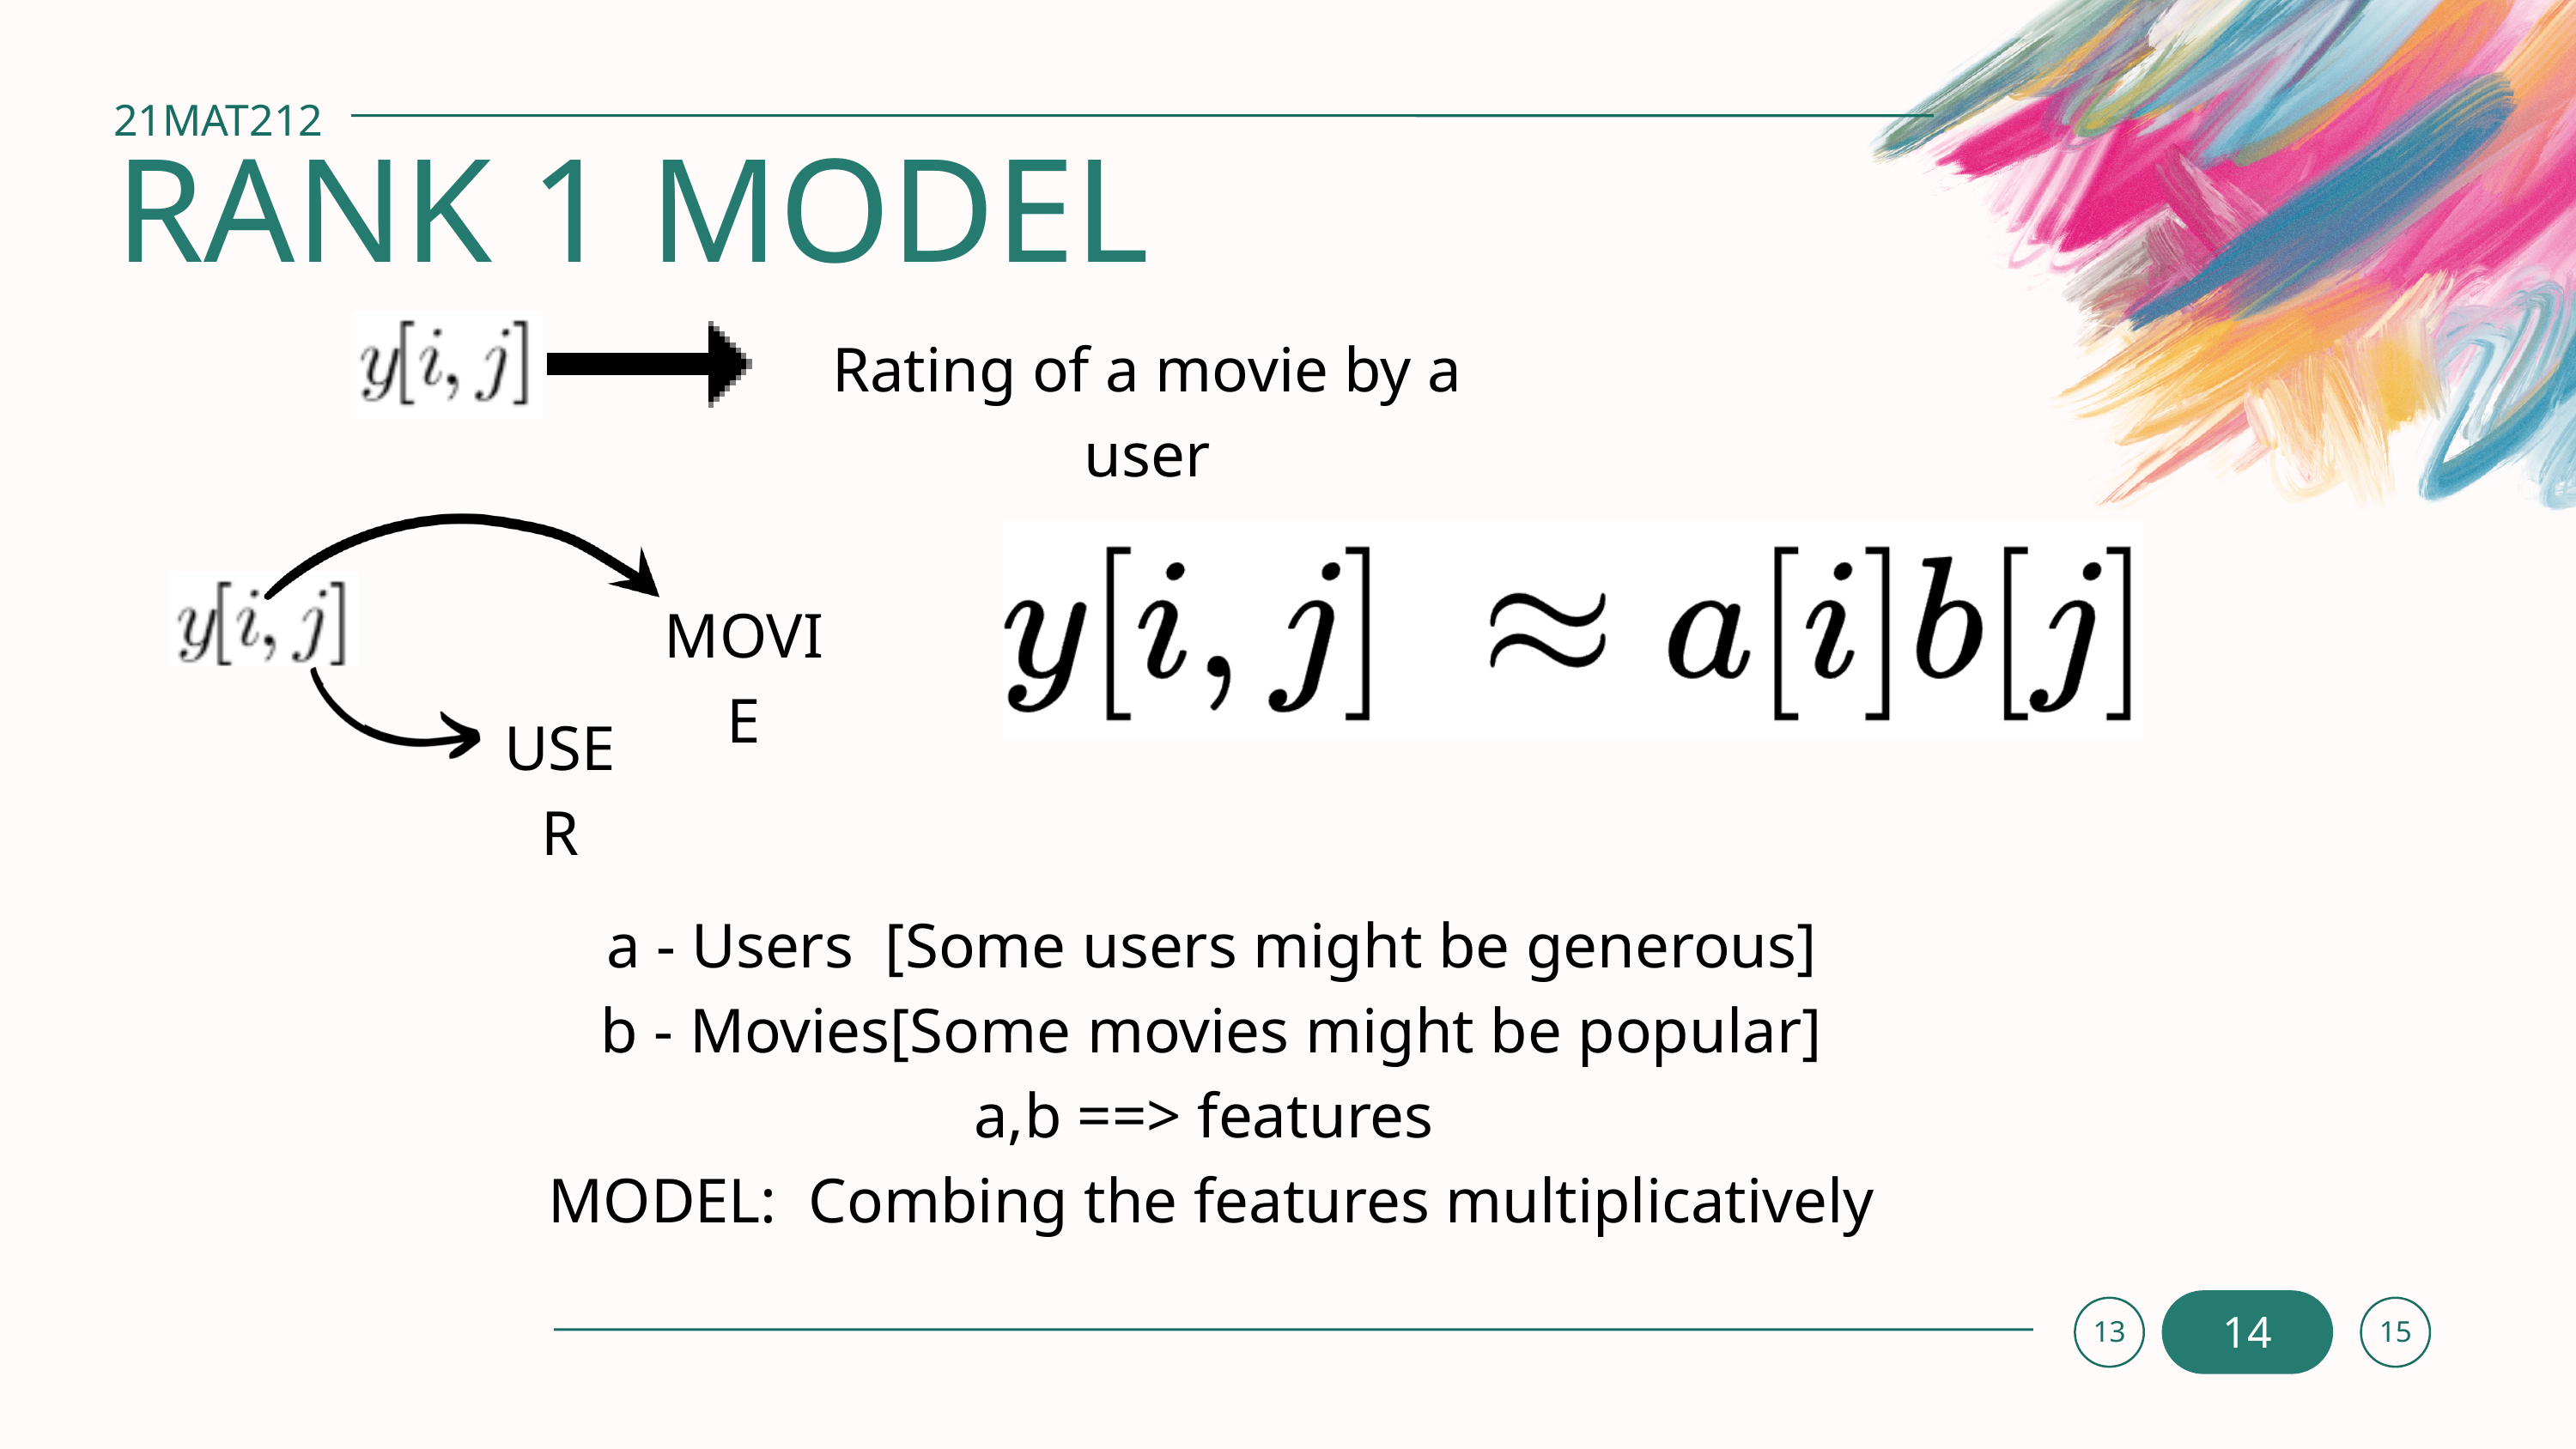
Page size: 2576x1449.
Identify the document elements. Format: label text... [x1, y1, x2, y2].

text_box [2073, 1296, 2146, 1368]
picture [547, 321, 752, 408]
picture [168, 512, 660, 771]
text_box MOVIE [652, 585, 835, 755]
text_box a - Users [Some users might be generous] b - Movies[Some movies might be popular] a,b ==> features MODEL: Combing the features multiplicatively [349, 894, 2075, 1235]
picture [351, 310, 543, 419]
text_box Rating of a movie by a user [781, 318, 1514, 489]
picture [1001, 0, 2576, 742]
text_box 21MAT212 [89, 85, 324, 145]
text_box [2360, 1296, 2432, 1368]
text_box RANK 1 MODEL [0, 148, 1667, 292]
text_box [2161, 1289, 2334, 1374]
text_box USER [486, 697, 634, 869]
